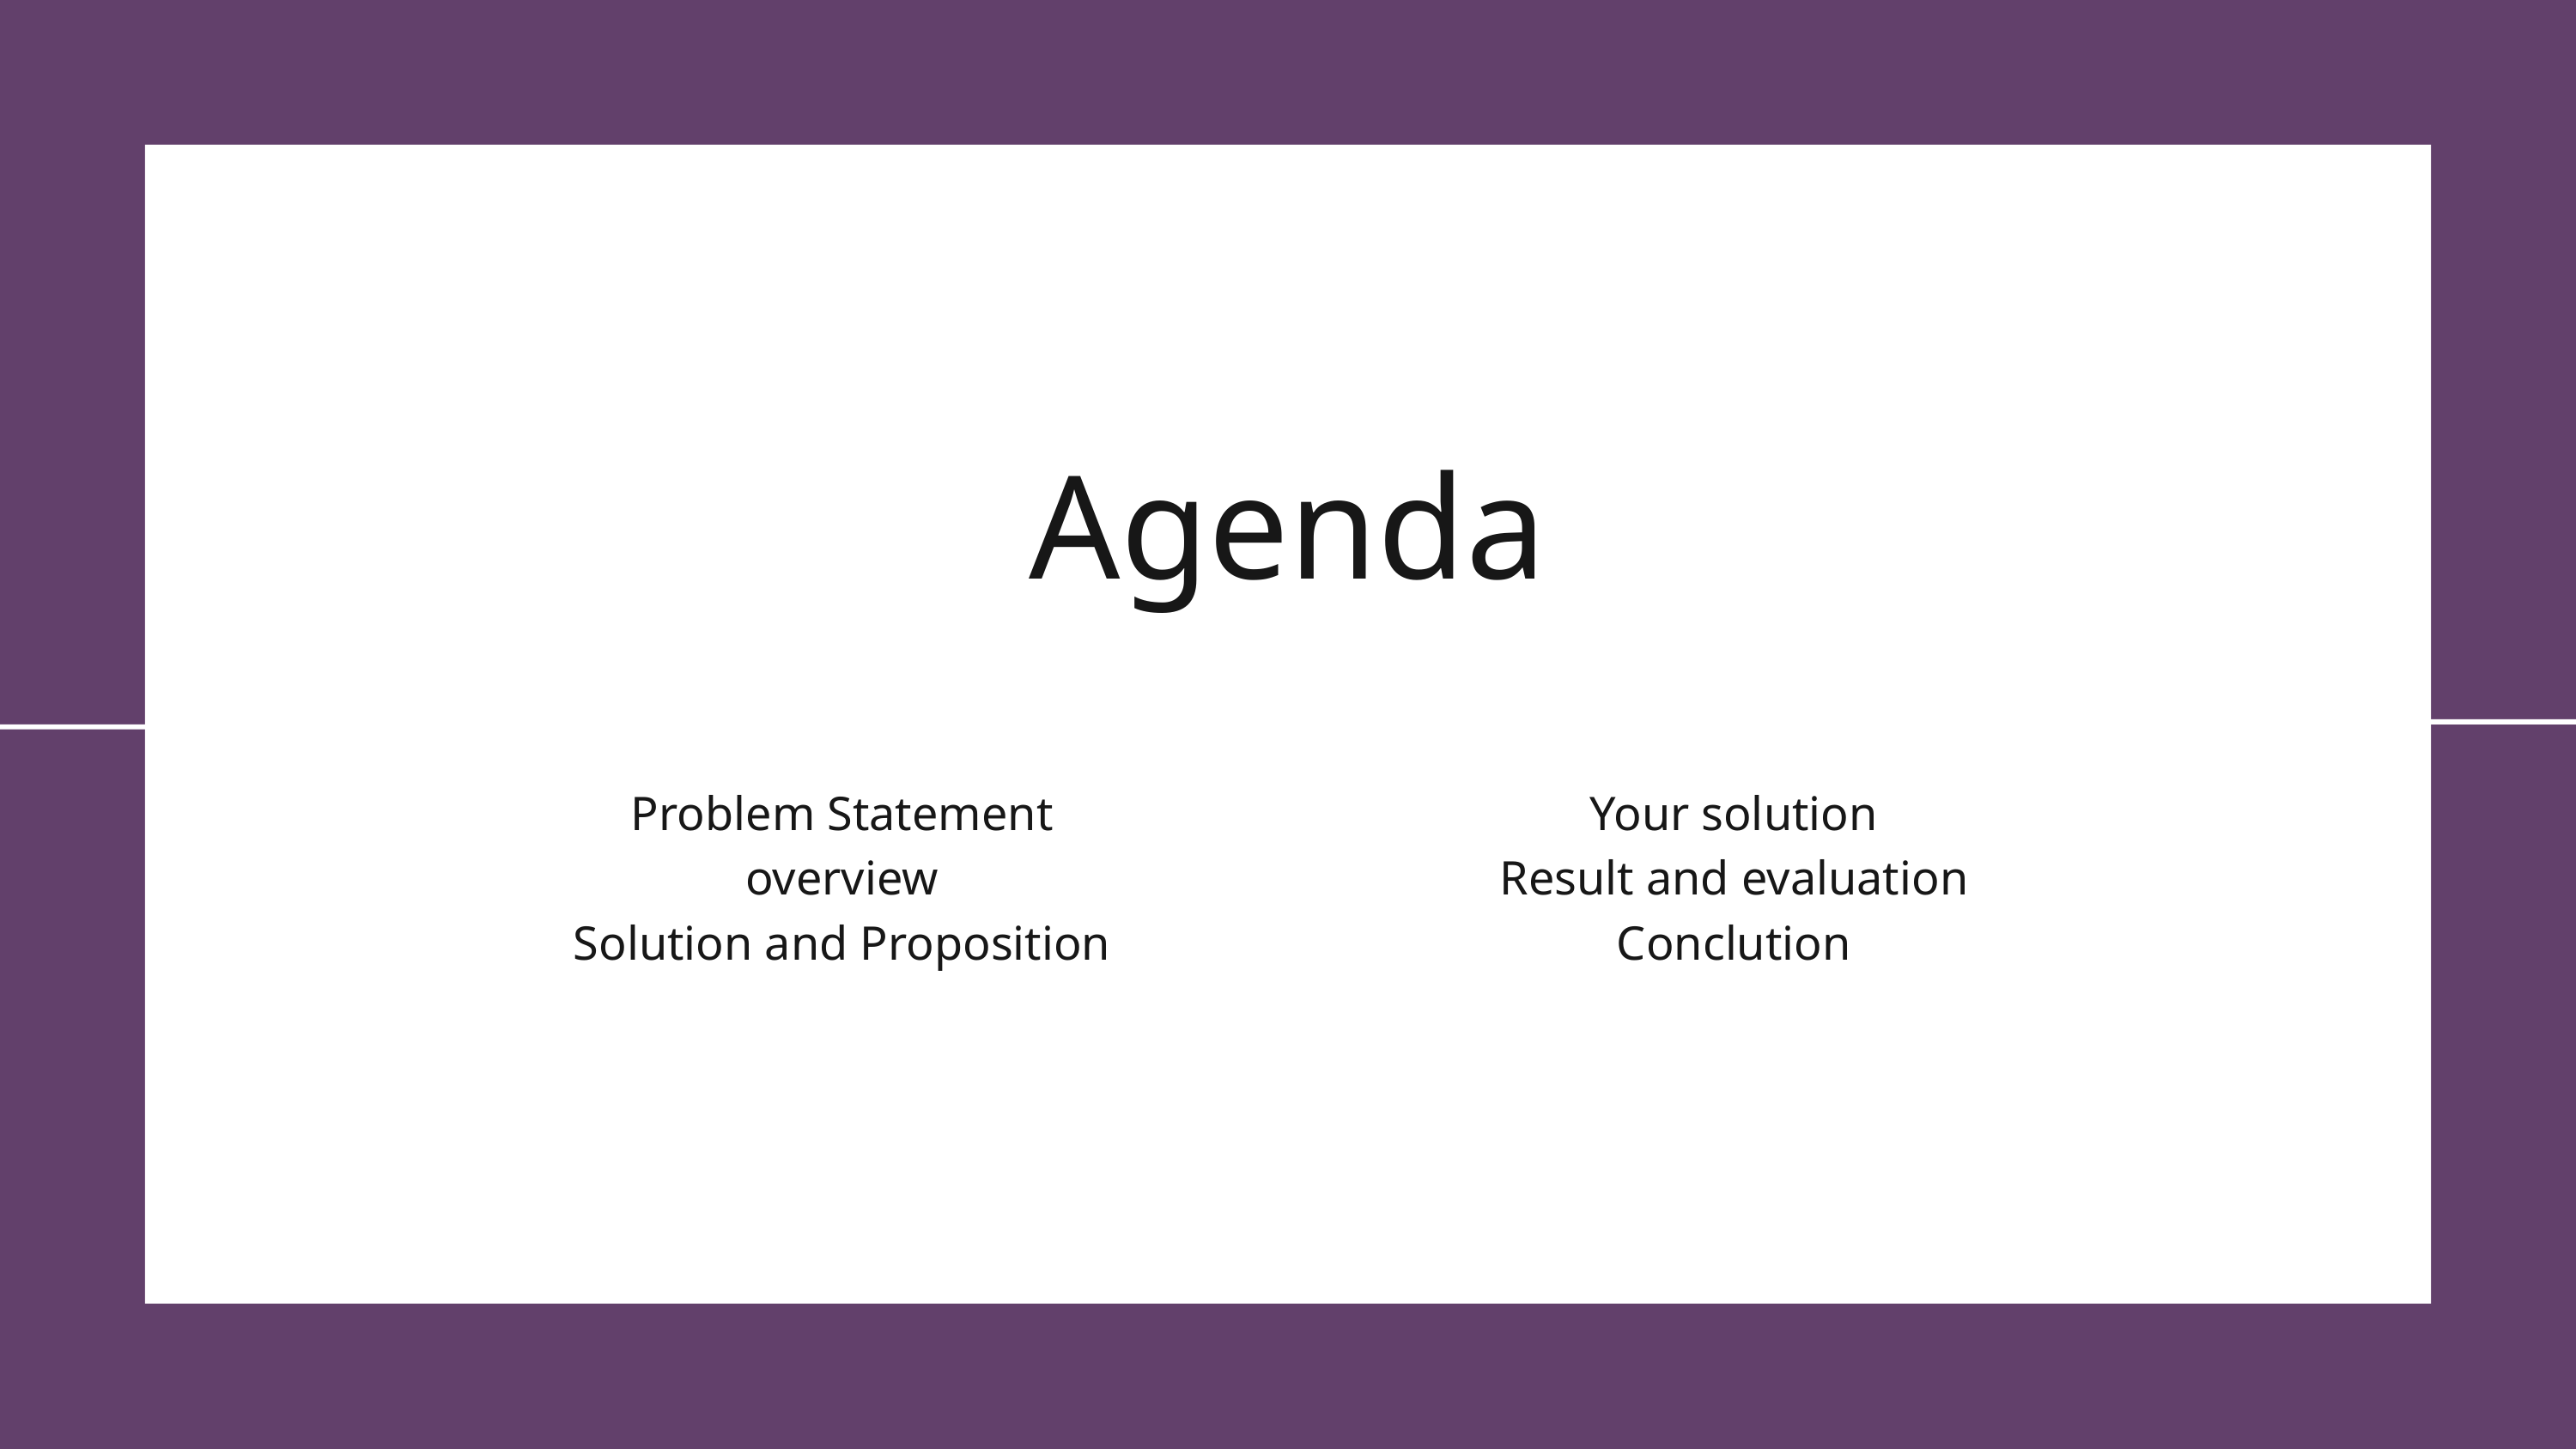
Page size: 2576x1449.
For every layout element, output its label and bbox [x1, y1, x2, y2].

text_box [428, 450, 2148, 1016]
text_box [2363, 718, 2576, 724]
text_box [144, 144, 2432, 1304]
text_box [0, 724, 213, 730]
